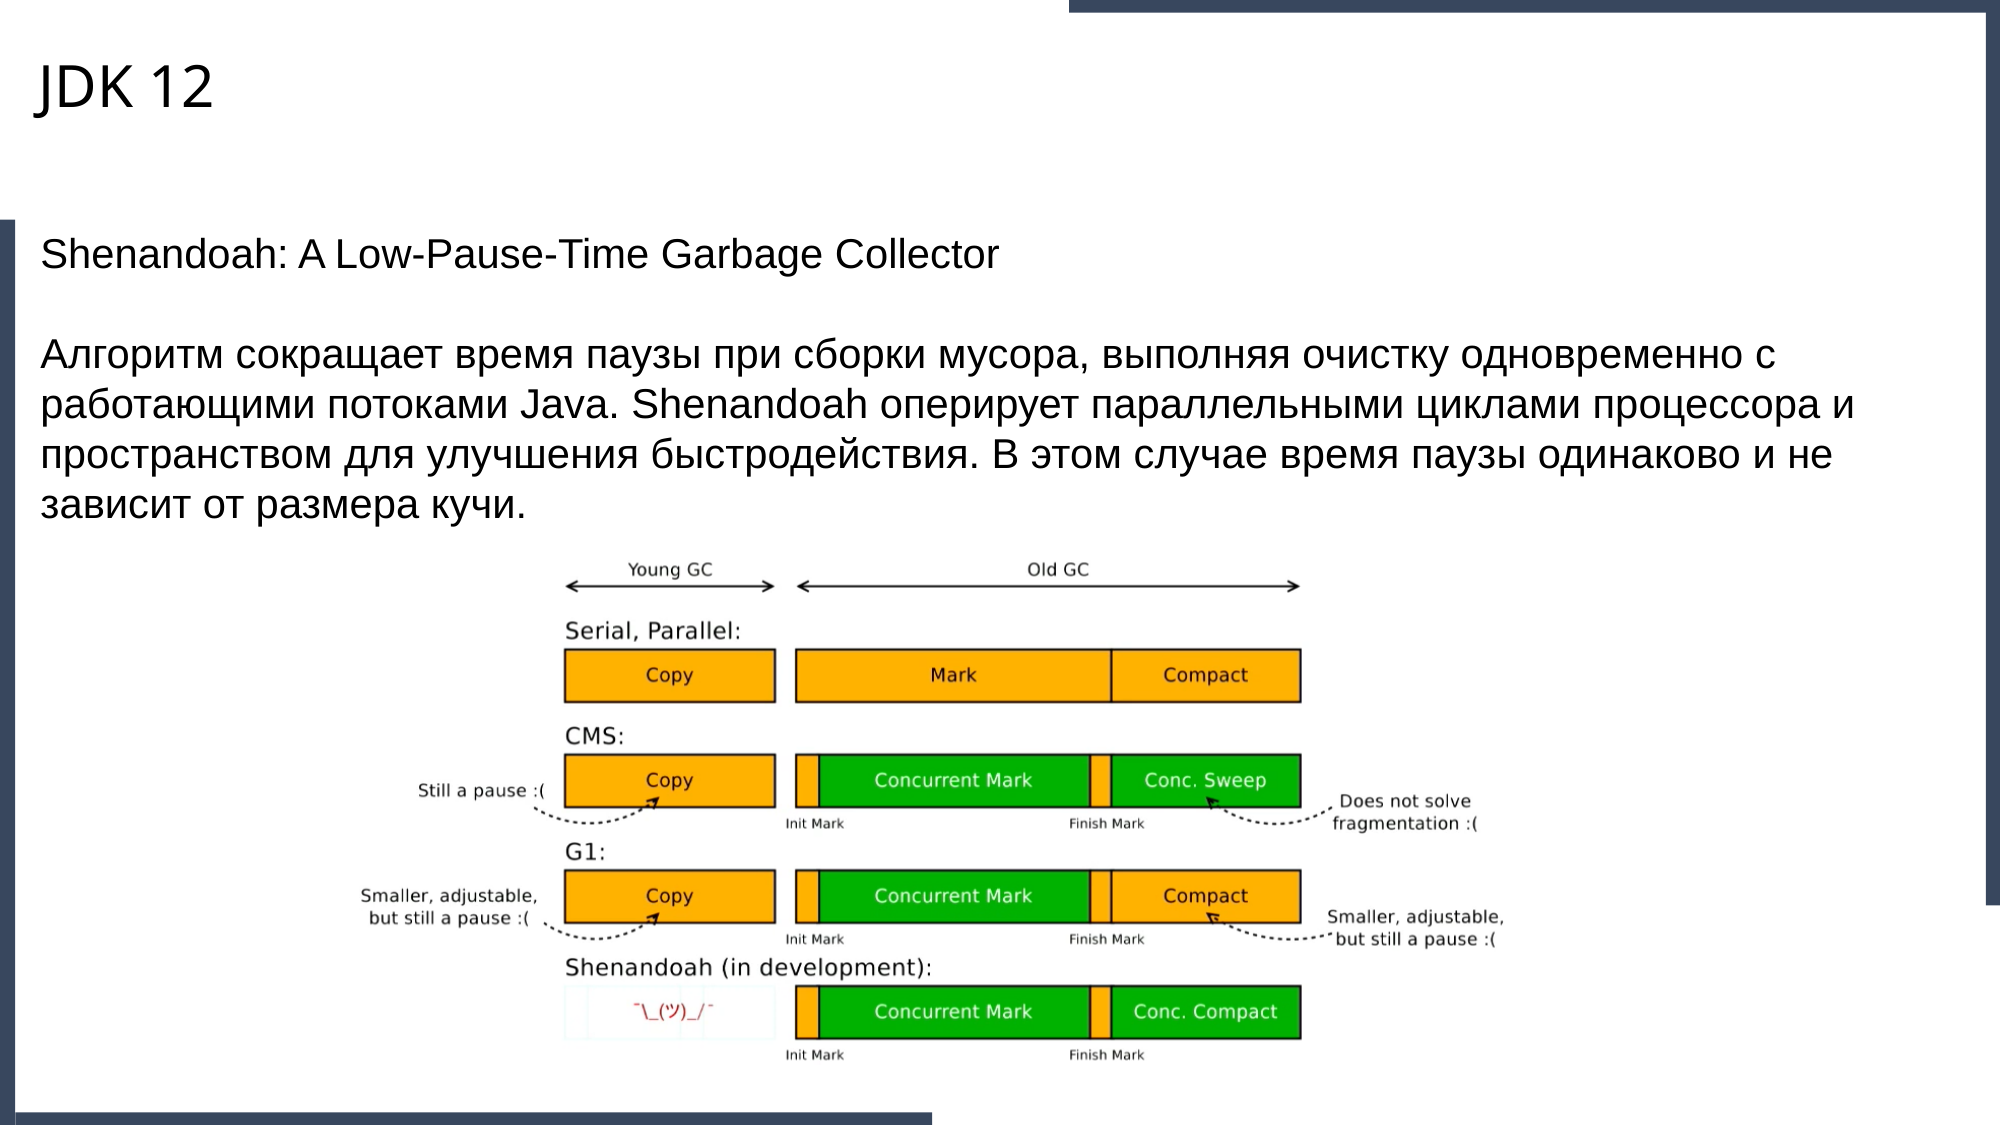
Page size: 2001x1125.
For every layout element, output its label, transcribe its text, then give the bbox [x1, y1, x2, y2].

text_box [1068, 0, 2000, 906]
text_box Shenandoah: A Low-Pause-Time Garbage Collector Алгоритм сокращает время паузы при сборки мусора, выполняя очистку одновременно с работающими потоками Java. Shenandoah оперирует параллельными циклами процессора и пространством для улучшения быстродействия. В этом случае время паузы одинаково и не зависит от размера кучи. [933, 219, 1068, 535]
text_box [0, 219, 933, 1125]
picture [346, 537, 1518, 1083]
text_box JDK 12 [24, 42, 1025, 127]
